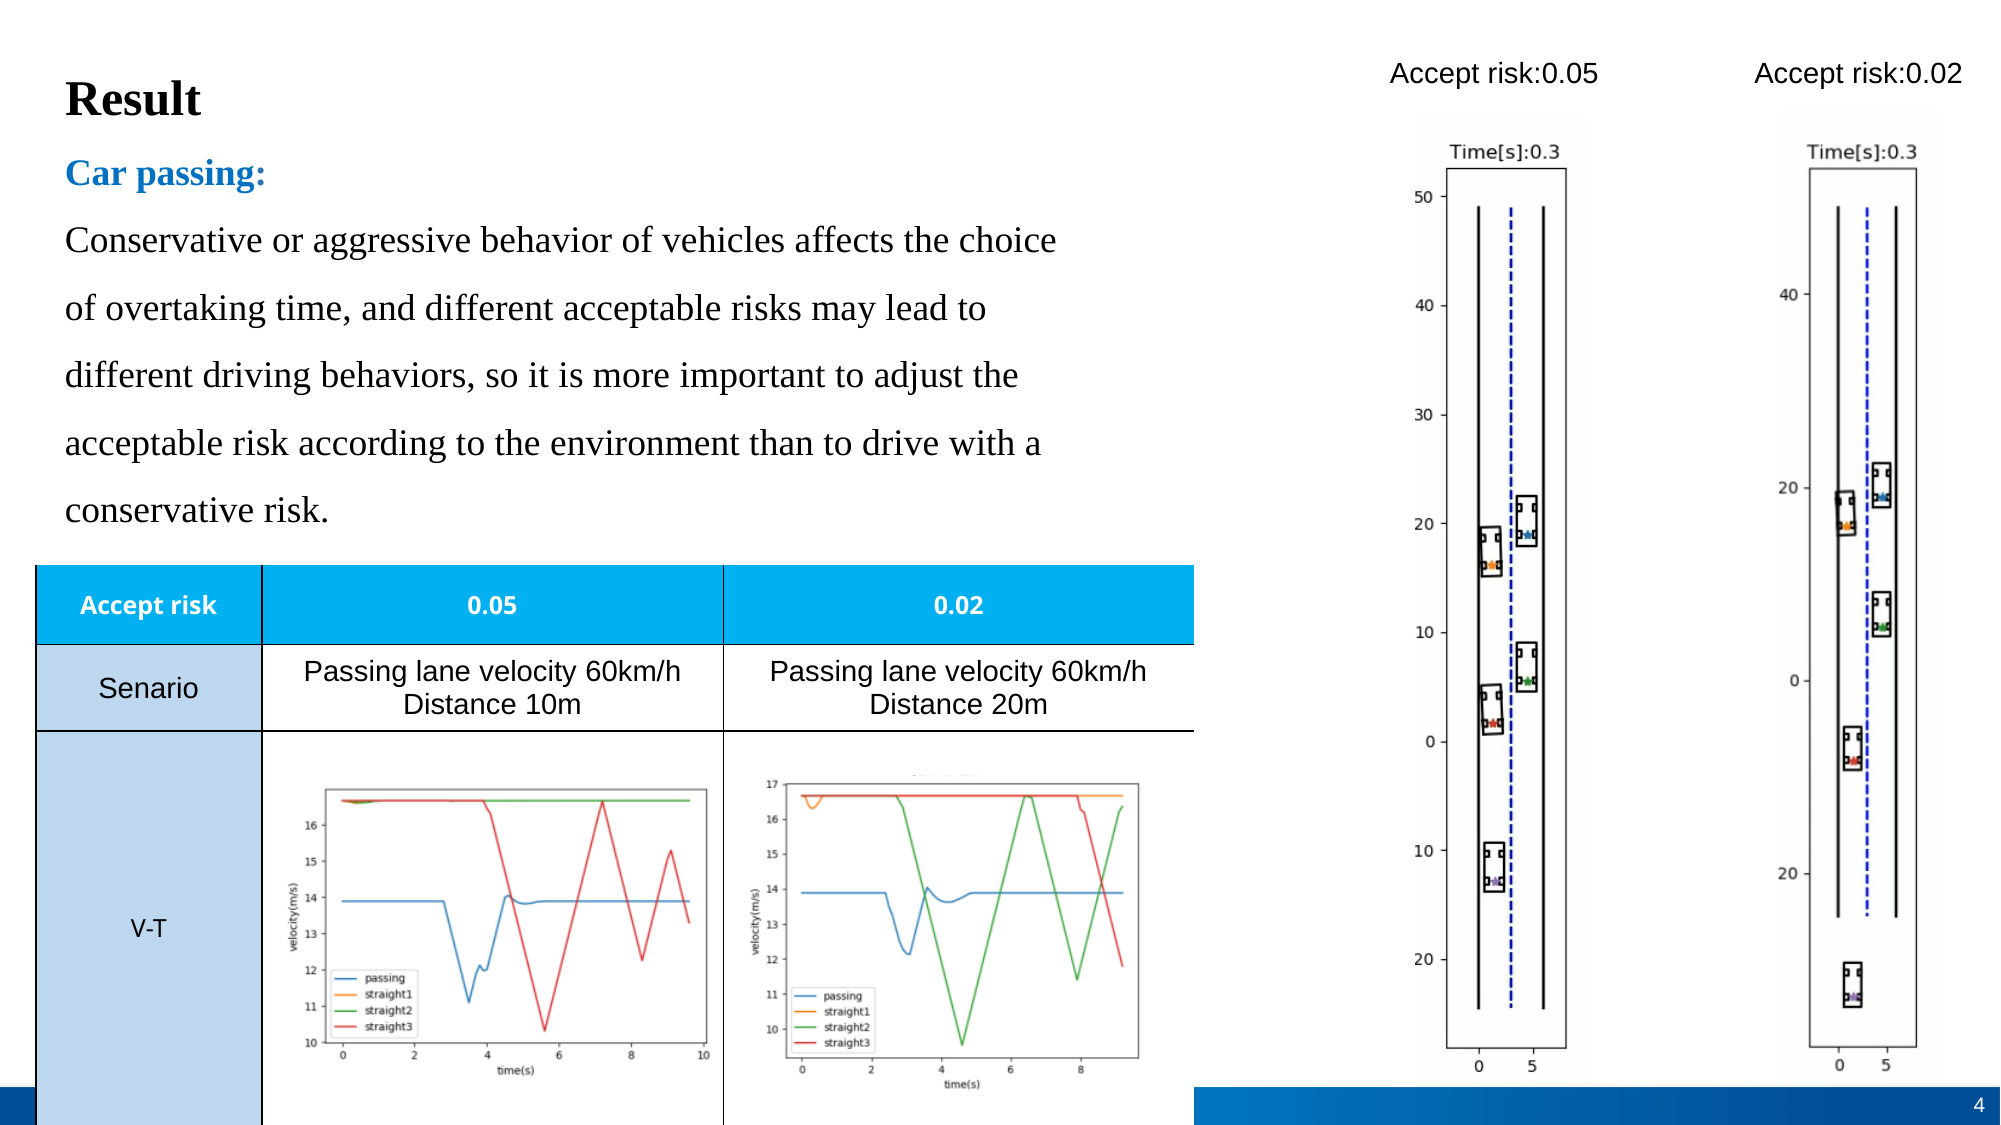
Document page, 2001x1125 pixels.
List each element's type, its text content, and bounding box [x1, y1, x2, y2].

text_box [1414, 117, 1592, 1086]
text_box Accept risk:0.02 [1739, 47, 1979, 97]
table_cell [724, 732, 1194, 1125]
table_cell [263, 732, 723, 1125]
table_cell V-T [37, 732, 261, 1125]
text_box Car passing: Conservative or aggressive behavior of vehicles affects the choice of overtaking time, and different acceptable risks may lead to different driving behaviors, so it is more important to adjust the acceptable risk according to the environment than to drive with a conservative risk. [50, 117, 1082, 538]
picture [1194, 1085, 2000, 1125]
table_header 0.02 [724, 565, 1194, 644]
table_cell Passing lane velocity 60km/h Distance 20m [724, 645, 1194, 730]
table_cell Passing lane velocity 60km/h Distance 10m [263, 645, 723, 730]
table_cell Senario [37, 645, 261, 730]
title Result [50, 27, 1982, 173]
table_header Accept risk [37, 565, 261, 644]
table_header 0.05 [263, 565, 723, 644]
picture [282, 780, 717, 1085]
text_box Accept risk:0.05 [1375, 47, 1614, 97]
picture [0, 1085, 35, 1125]
picture [741, 775, 1145, 1098]
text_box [1777, 109, 1940, 1080]
slide_number 4 [1550, 1086, 2000, 1123]
